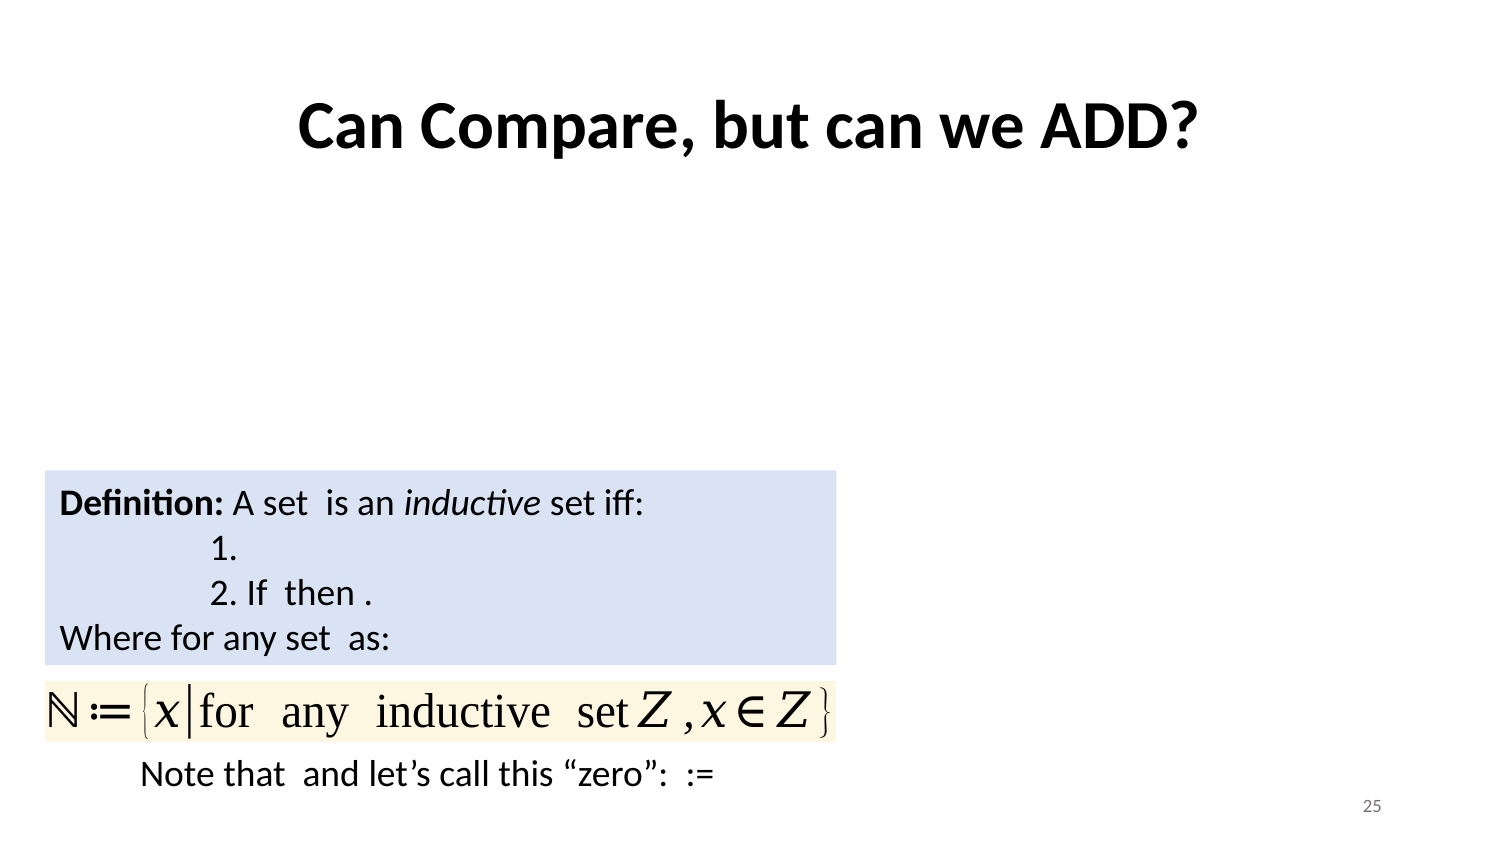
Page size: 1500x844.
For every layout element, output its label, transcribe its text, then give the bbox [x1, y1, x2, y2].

slide_number 25 [1059, 782, 1397, 827]
title Can Compare, but can we ADD? [103, 44, 1397, 208]
